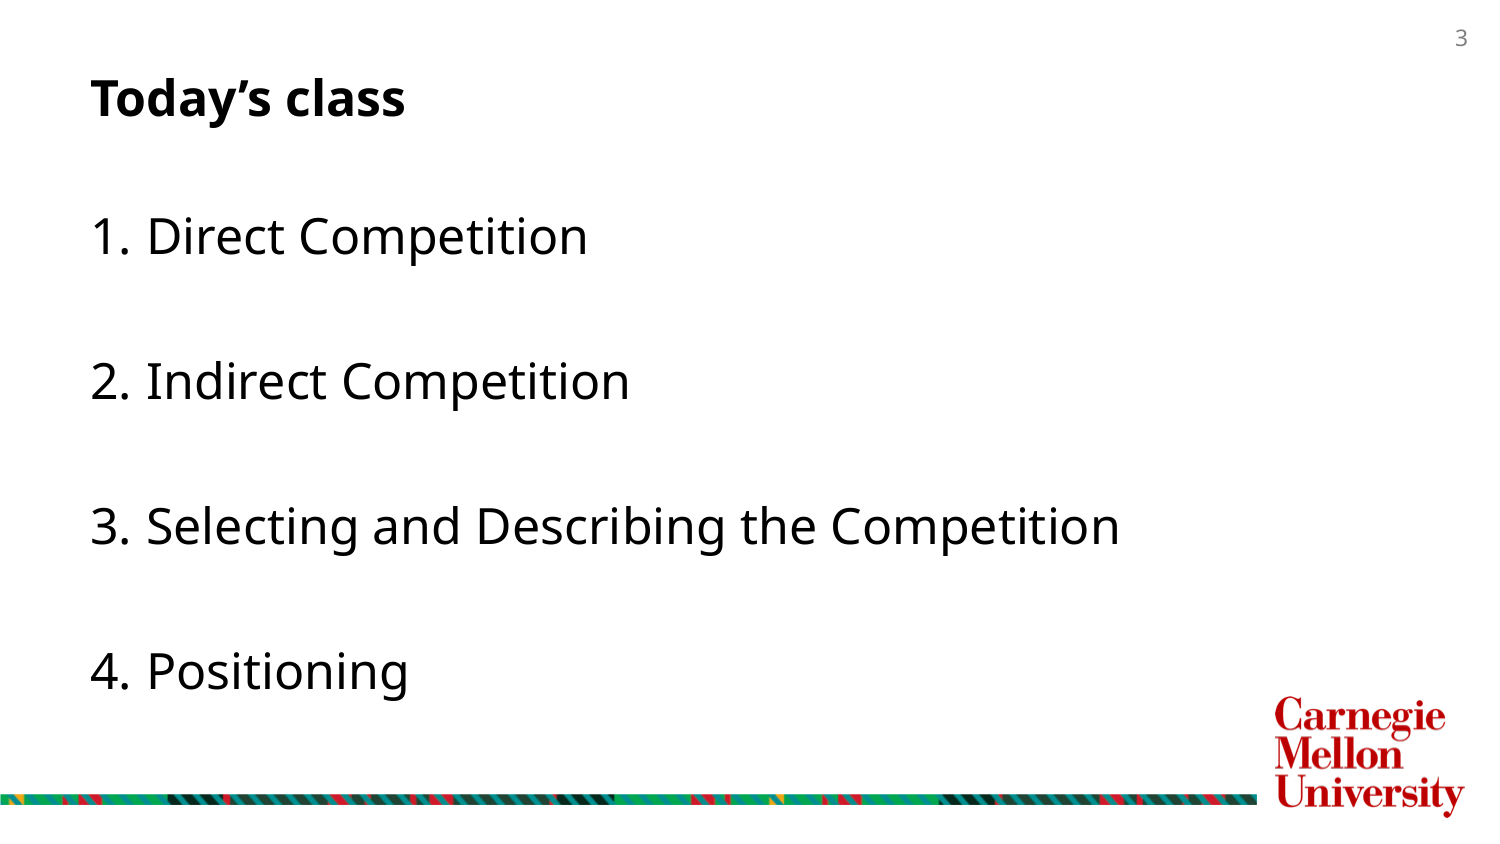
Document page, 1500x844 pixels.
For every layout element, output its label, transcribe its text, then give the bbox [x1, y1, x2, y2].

list Direct Competition Indirect Competition Selecting and Describing the Competition Positioning [75, 196, 1425, 760]
title Today’s class [75, 59, 1425, 160]
picture [1, 795, 1256, 805]
picture [1275, 696, 1465, 818]
